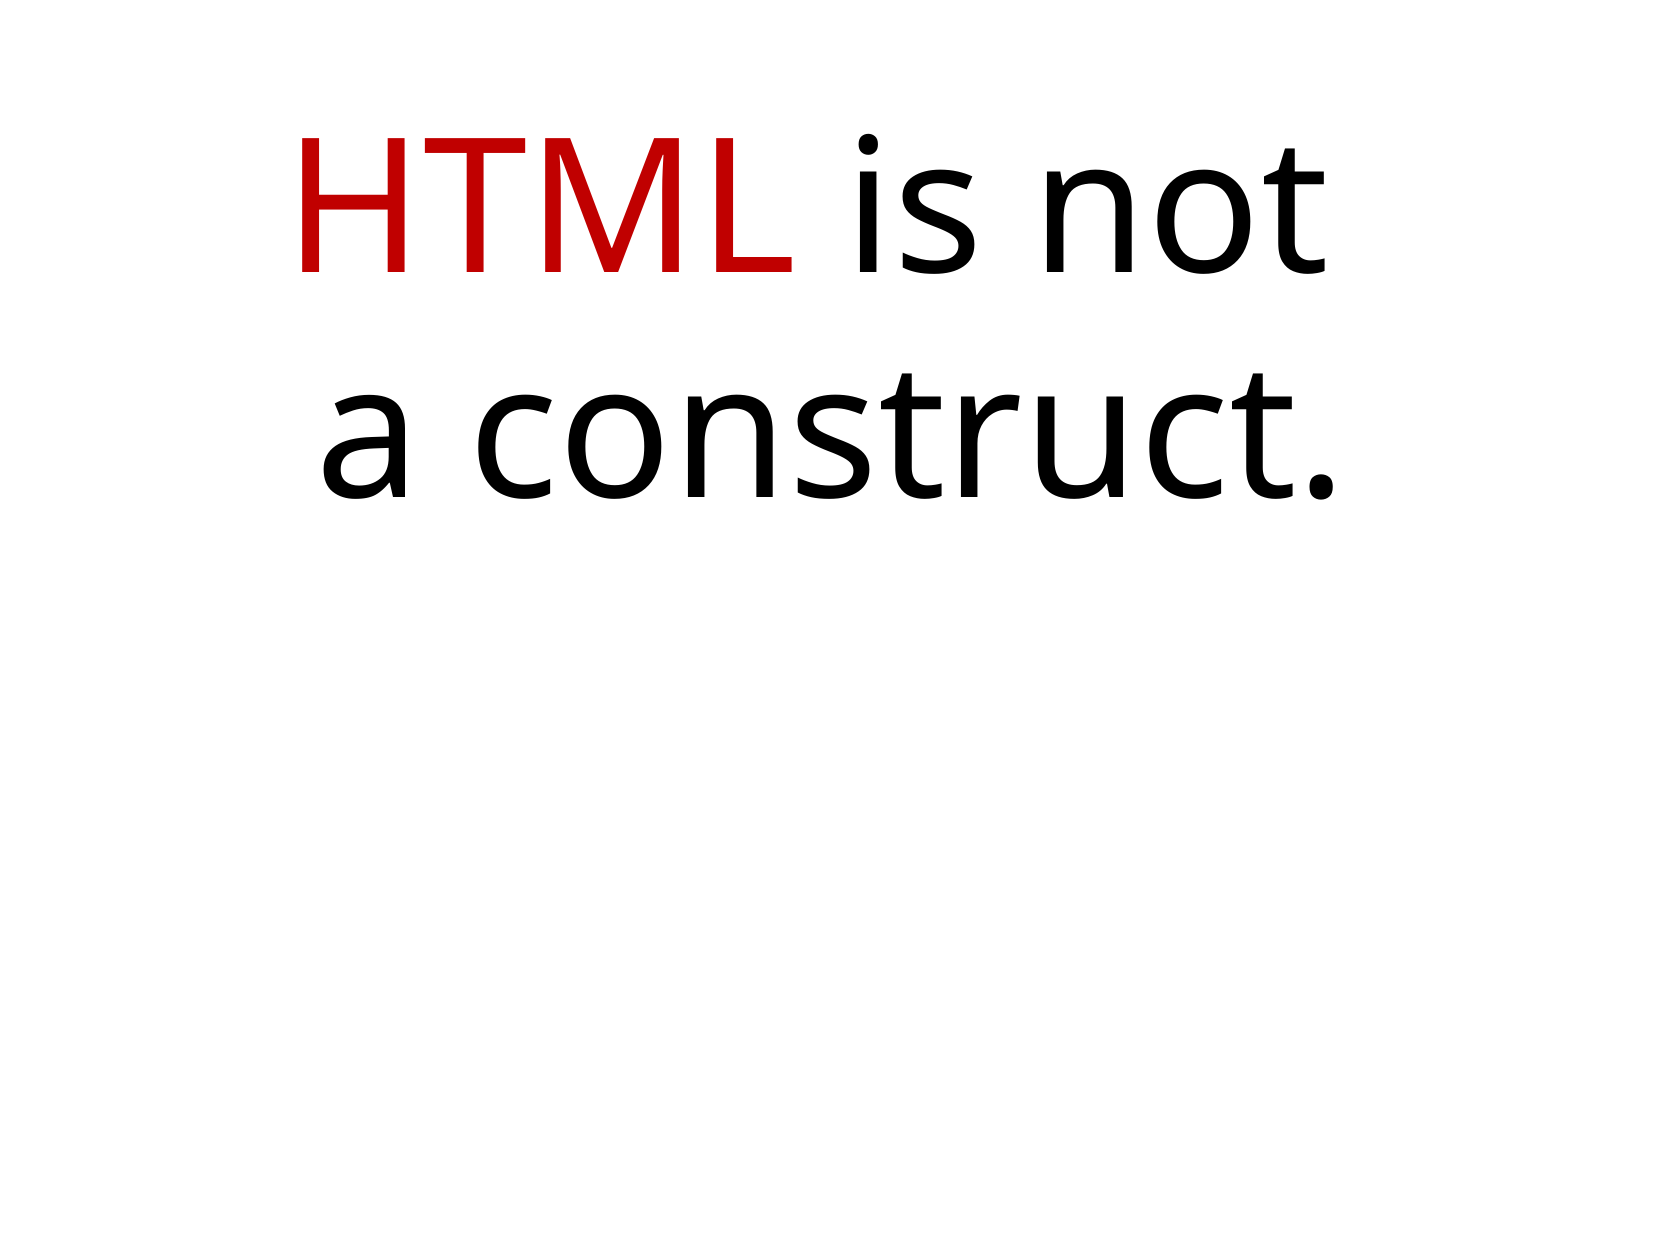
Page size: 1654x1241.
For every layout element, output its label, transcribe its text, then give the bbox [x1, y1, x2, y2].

text_box HTML is not a construct. [269, 77, 1393, 543]
